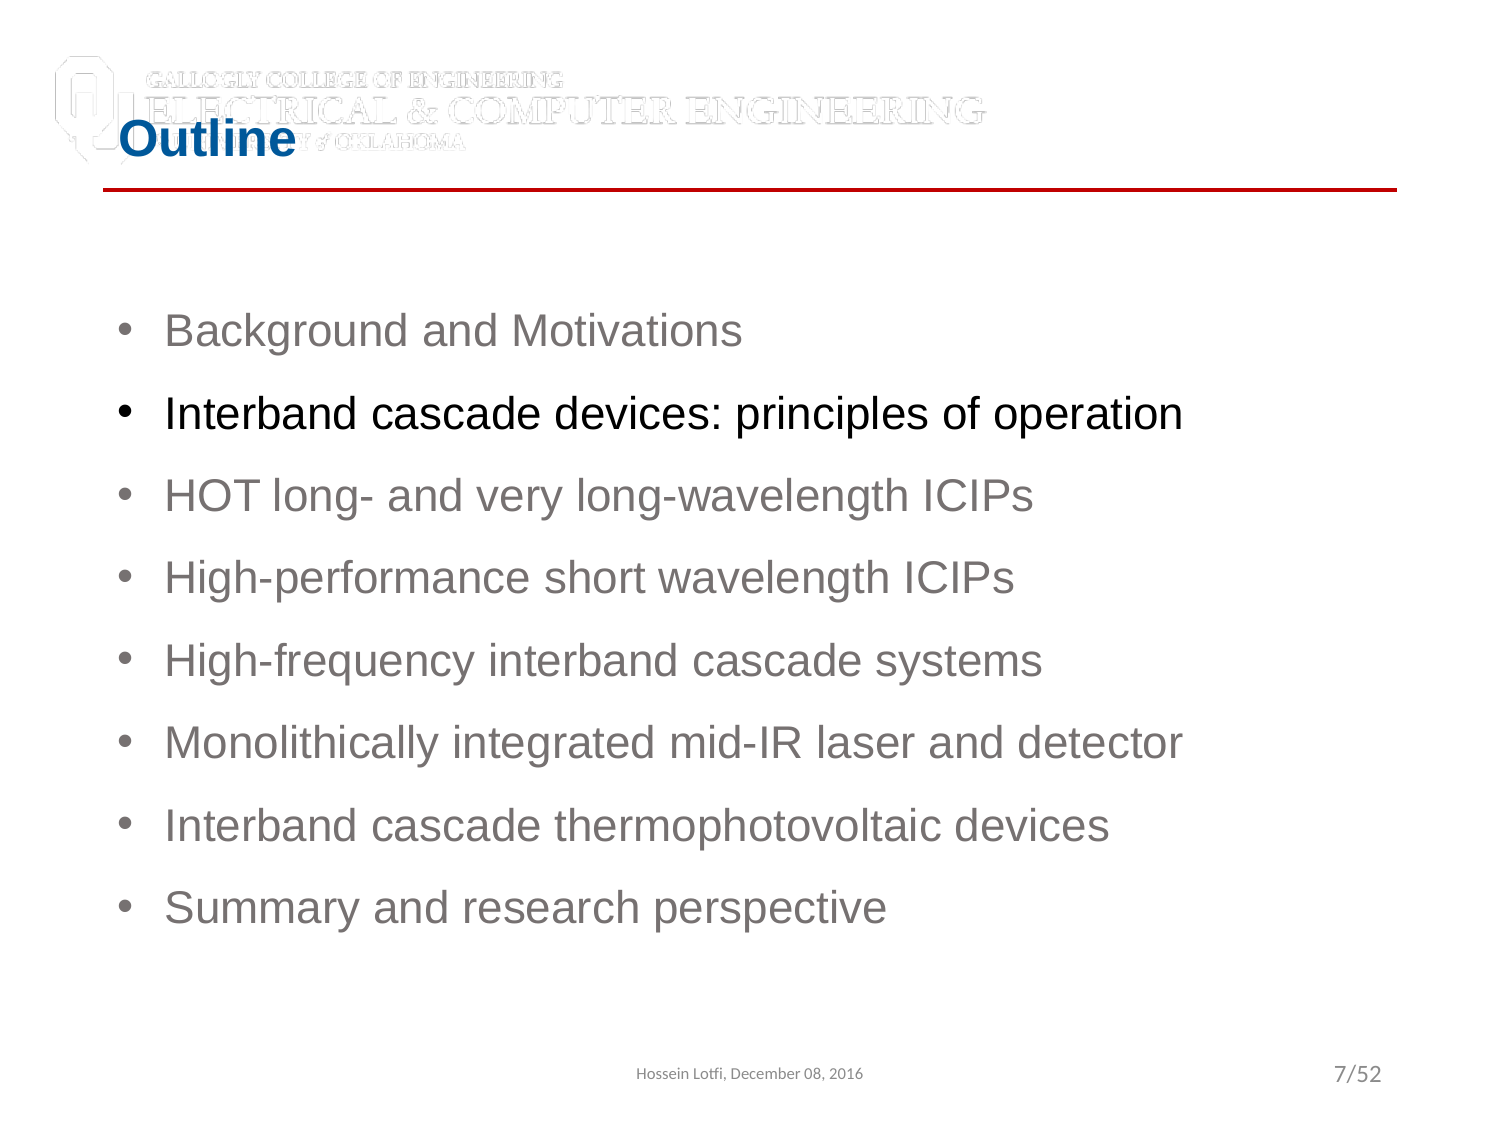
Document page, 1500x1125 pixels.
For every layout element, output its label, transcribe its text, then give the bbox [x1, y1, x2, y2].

picture [48, 55, 1065, 165]
text_box Background and Motivations Interband cascade devices: principles of operation HOT long- and very long-wavelength ICIPs High-performance short wavelength ICIPs High-frequency interband cascade systems Monolithically integrated mid-IR laser and detector Interband cascade thermophotovoltaic devices Summary and research perspective [103, 266, 1439, 1041]
footer Hossein Lotfi, December 08, 2016 [496, 1042, 1004, 1103]
text_box Outline [103, 0, 1397, 176]
slide_number 7/52 [1059, 1042, 1397, 1103]
